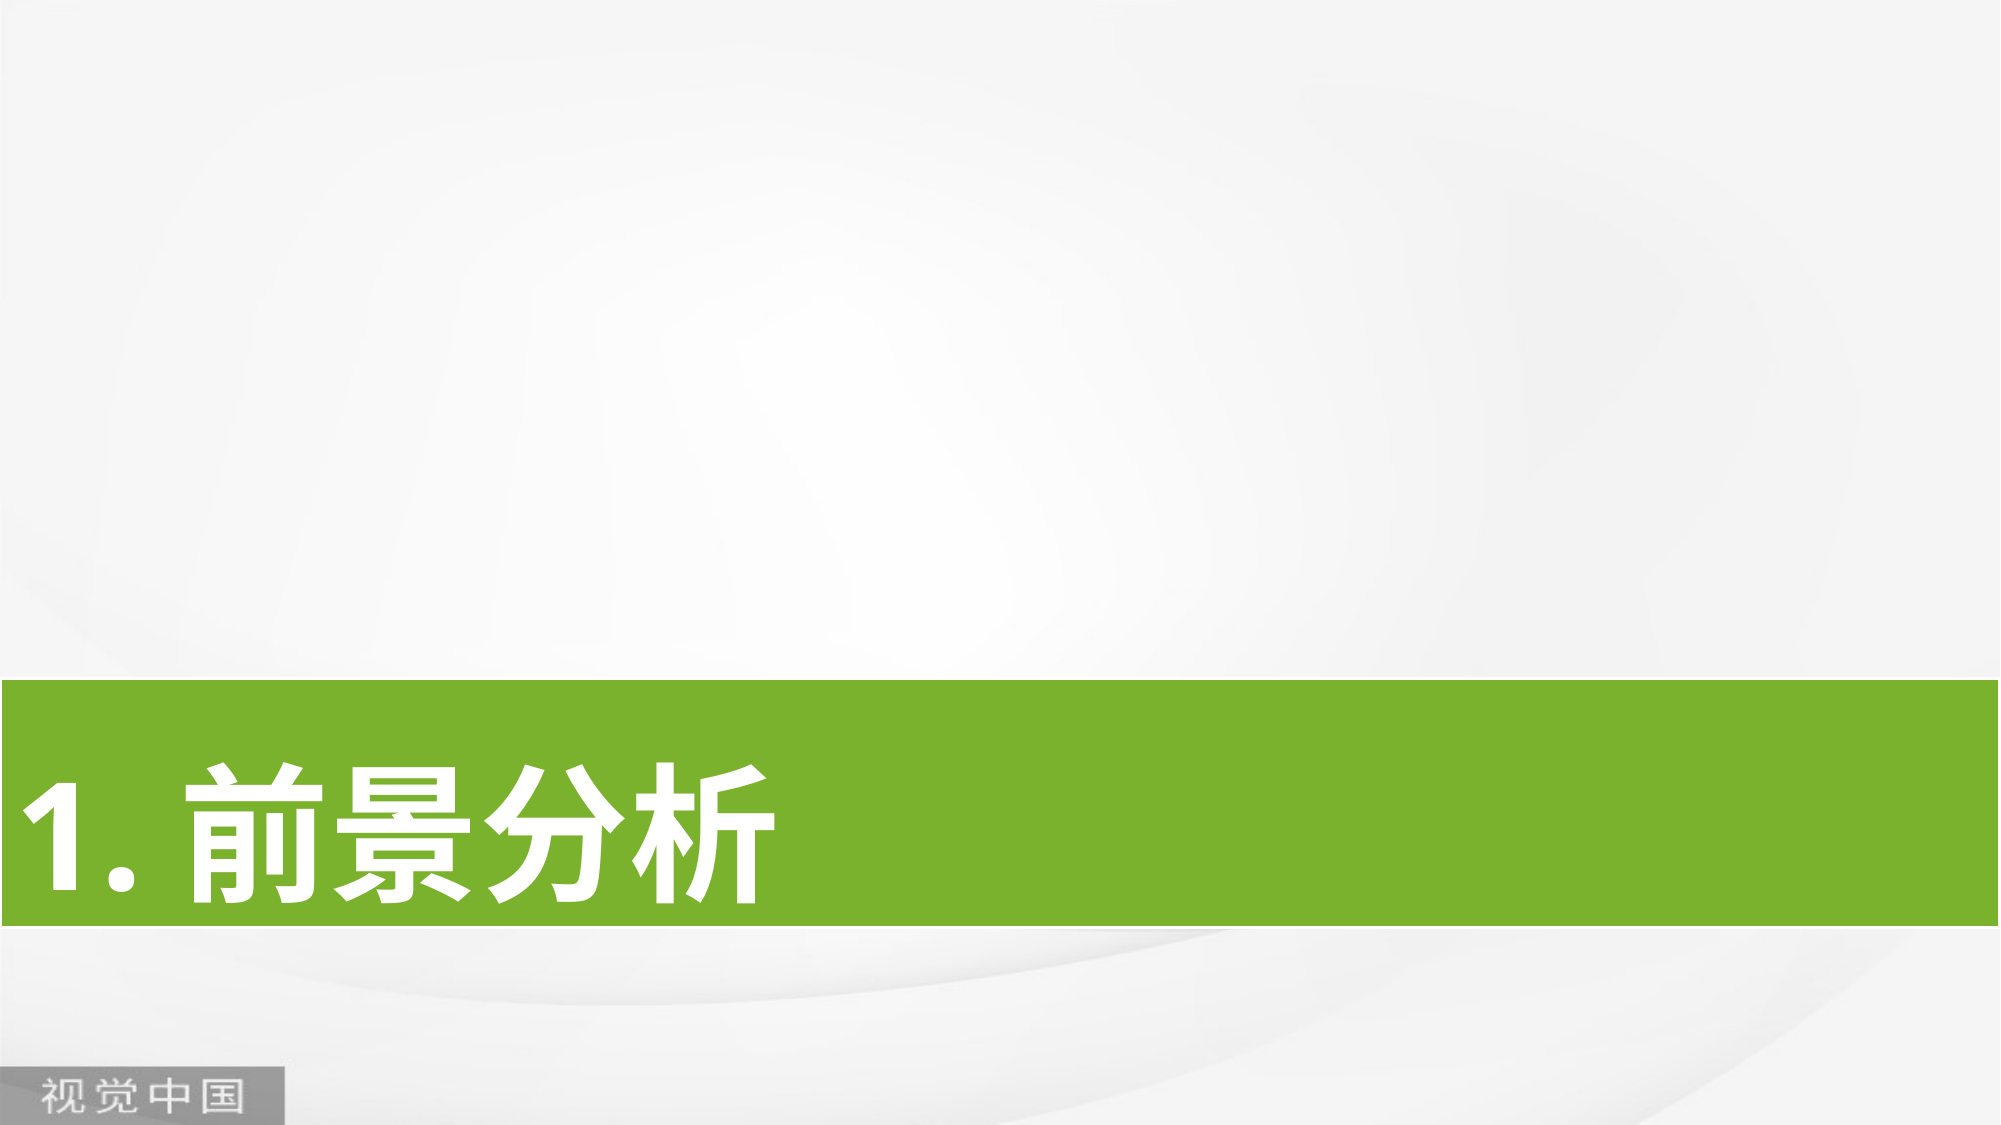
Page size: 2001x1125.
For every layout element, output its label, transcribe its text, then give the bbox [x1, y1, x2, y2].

picture [0, 0, 2001, 1125]
text_box 1.前景分析 [0, 677, 2000, 929]
